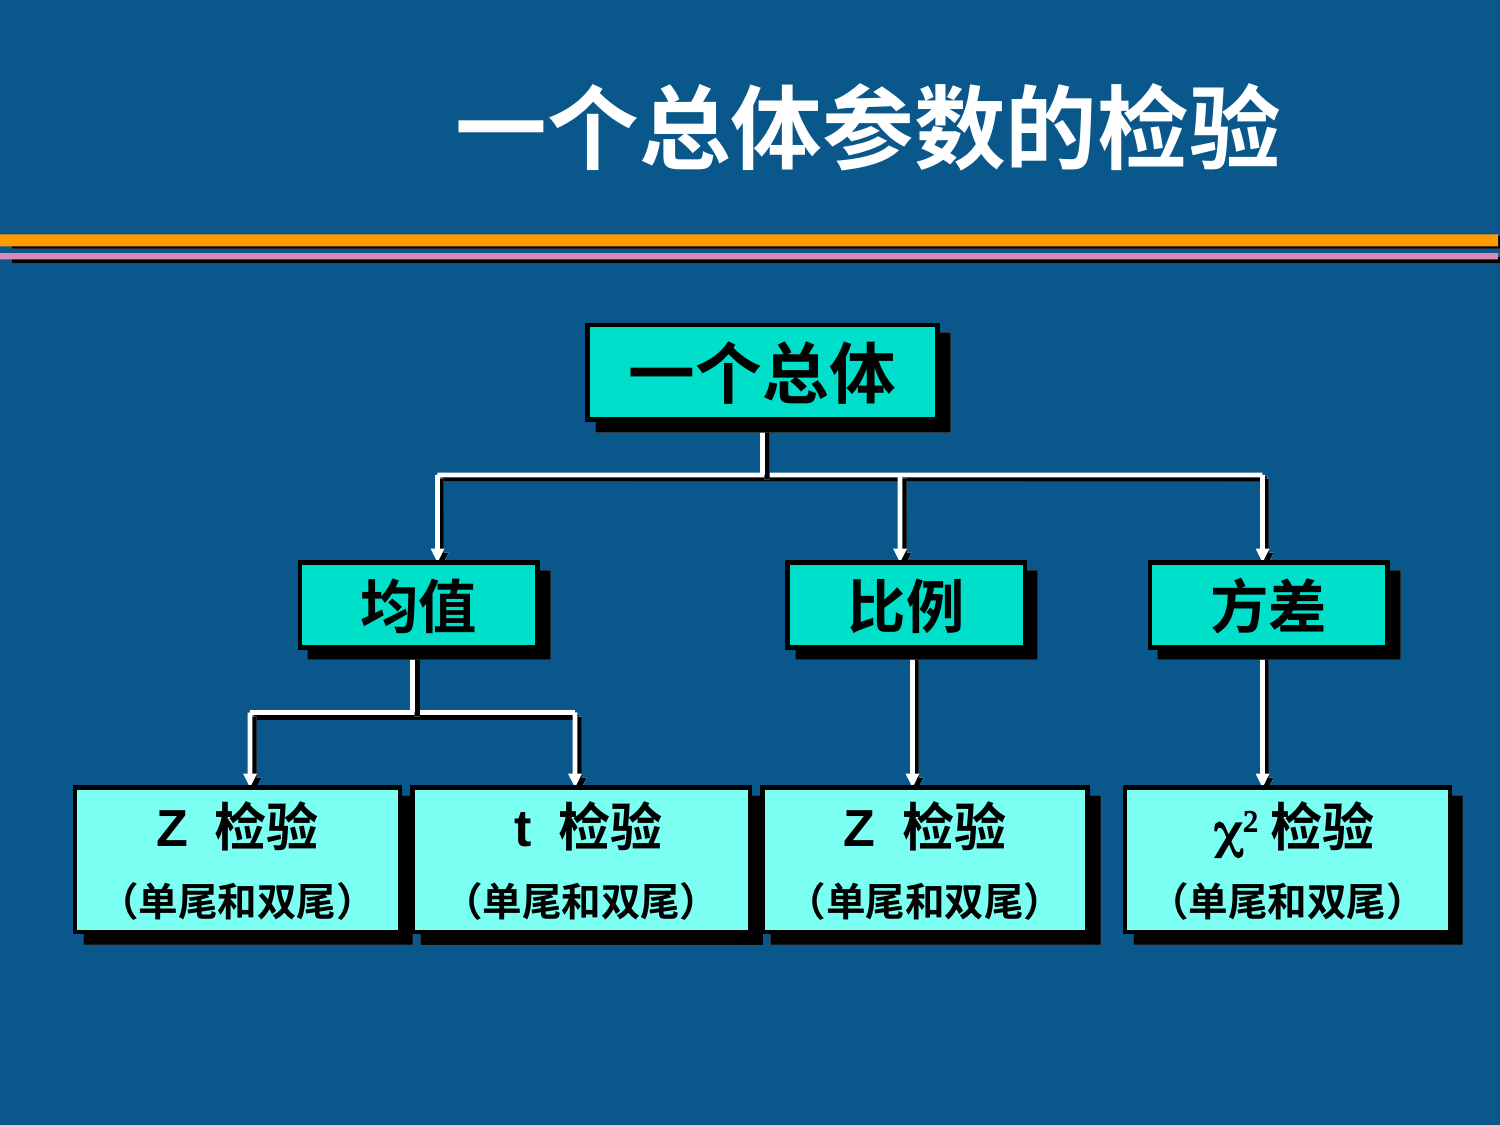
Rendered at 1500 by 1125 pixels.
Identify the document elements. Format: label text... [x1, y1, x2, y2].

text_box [74, 324, 1450, 941]
title 一个总体参数的检验 [312, 37, 1425, 225]
